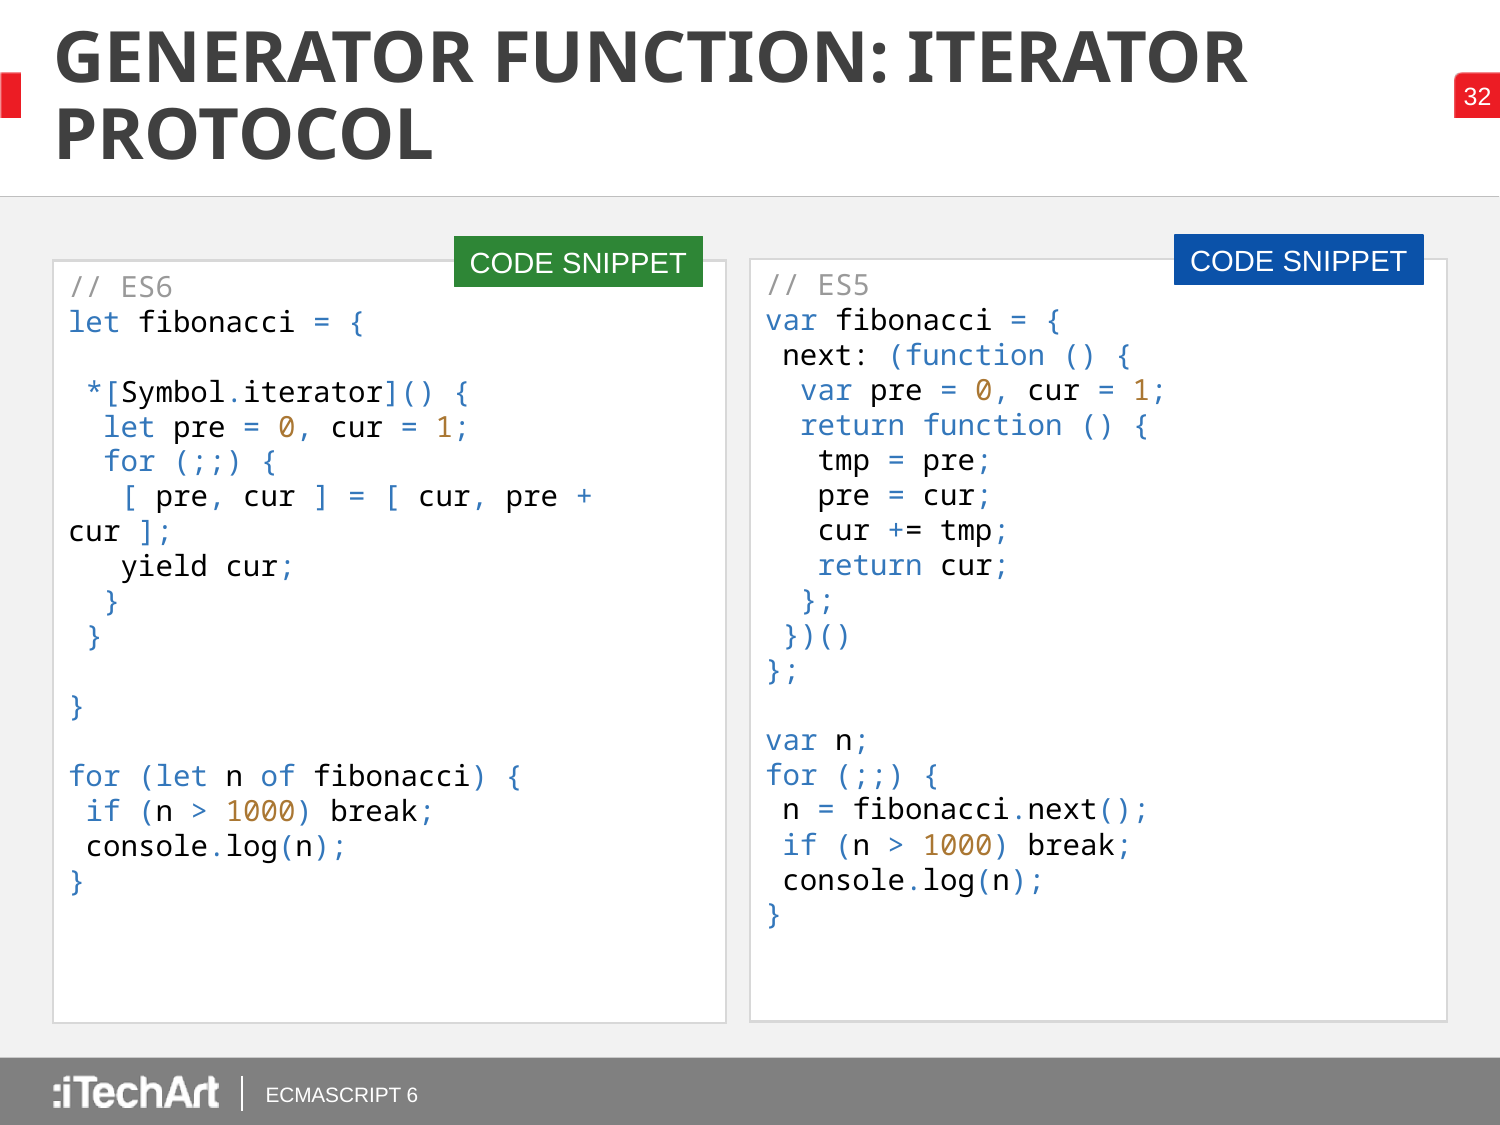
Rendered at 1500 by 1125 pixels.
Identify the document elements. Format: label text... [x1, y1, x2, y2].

picture [53, 1075, 219, 1108]
text_box // ES5 var fibonacci = { next: (function () { var pre = 0, cur = 1; return function () { tmp = pre; pre = cur; cur += tmp; return cur; }; })() }; var n; for (;;) { n = fibonacci.next(); if (n > 1000) break; console.log(n); } [750, 258, 1447, 1022]
text_box CODE SNIPPET [1175, 234, 1424, 285]
picture [1454, 72, 1500, 118]
footer ECMASCRIPT 6 [265, 1057, 772, 1125]
picture [0, 72, 21, 118]
title GENERATOR FUNCTION: ITERATOR PROTOCOL [53, 0, 1448, 197]
text_box CODE SNIPPET [454, 236, 703, 287]
text_box // ES6 let fibonacci = { *[Symbol.iterator]() { let pre = 0, cur = 1; for (;;) { [ pre, cur ] = [ cur, pre + cur ]; yield cur; } } } for (let n of fibonacci) { if (n > 1000) break; console.log(n); } [53, 260, 727, 1024]
